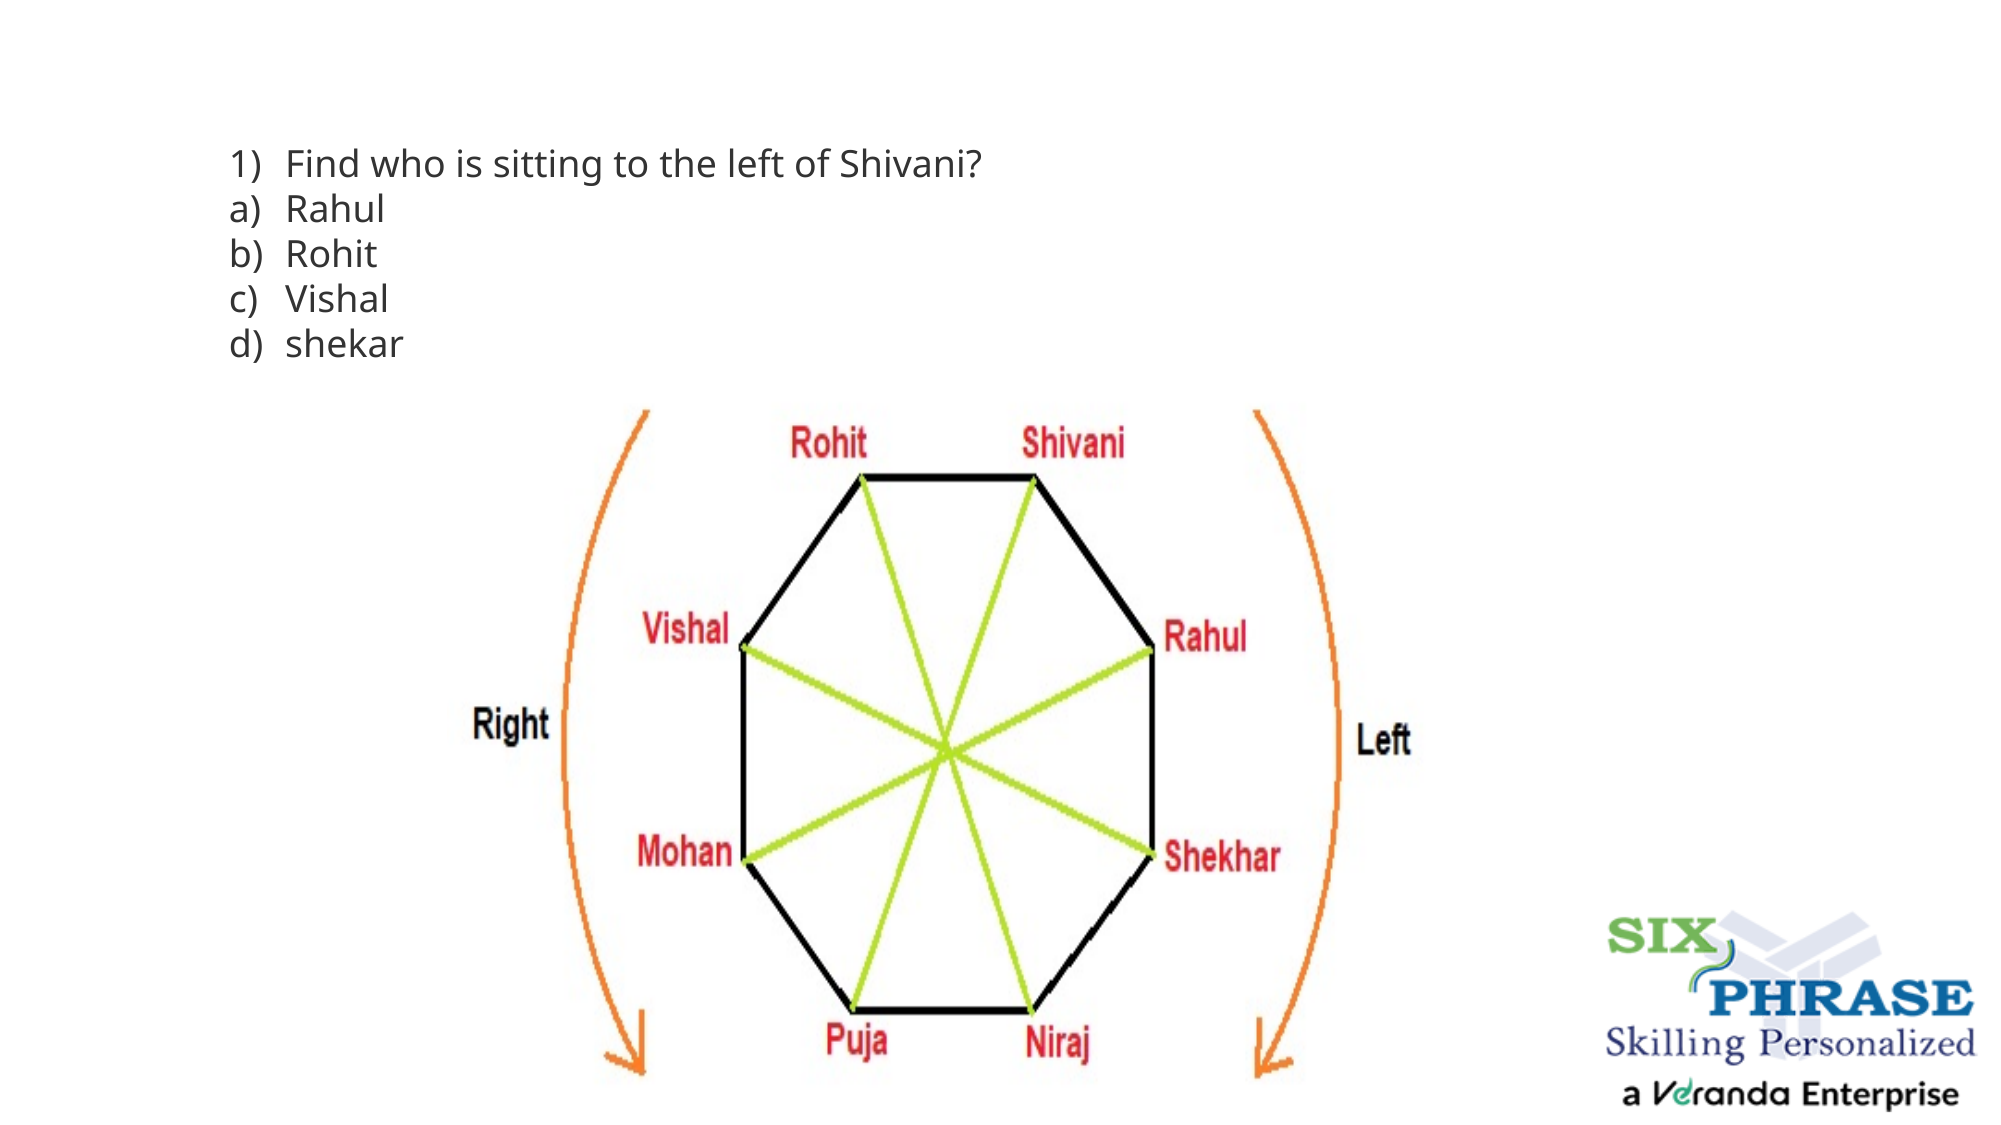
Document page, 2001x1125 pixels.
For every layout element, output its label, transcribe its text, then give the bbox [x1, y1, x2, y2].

picture [1585, 894, 2000, 1125]
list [446, 363, 1429, 1103]
text_box Find who is sitting to the left of Shivani? Rahul Rohit Vishal shekar [214, 132, 998, 372]
